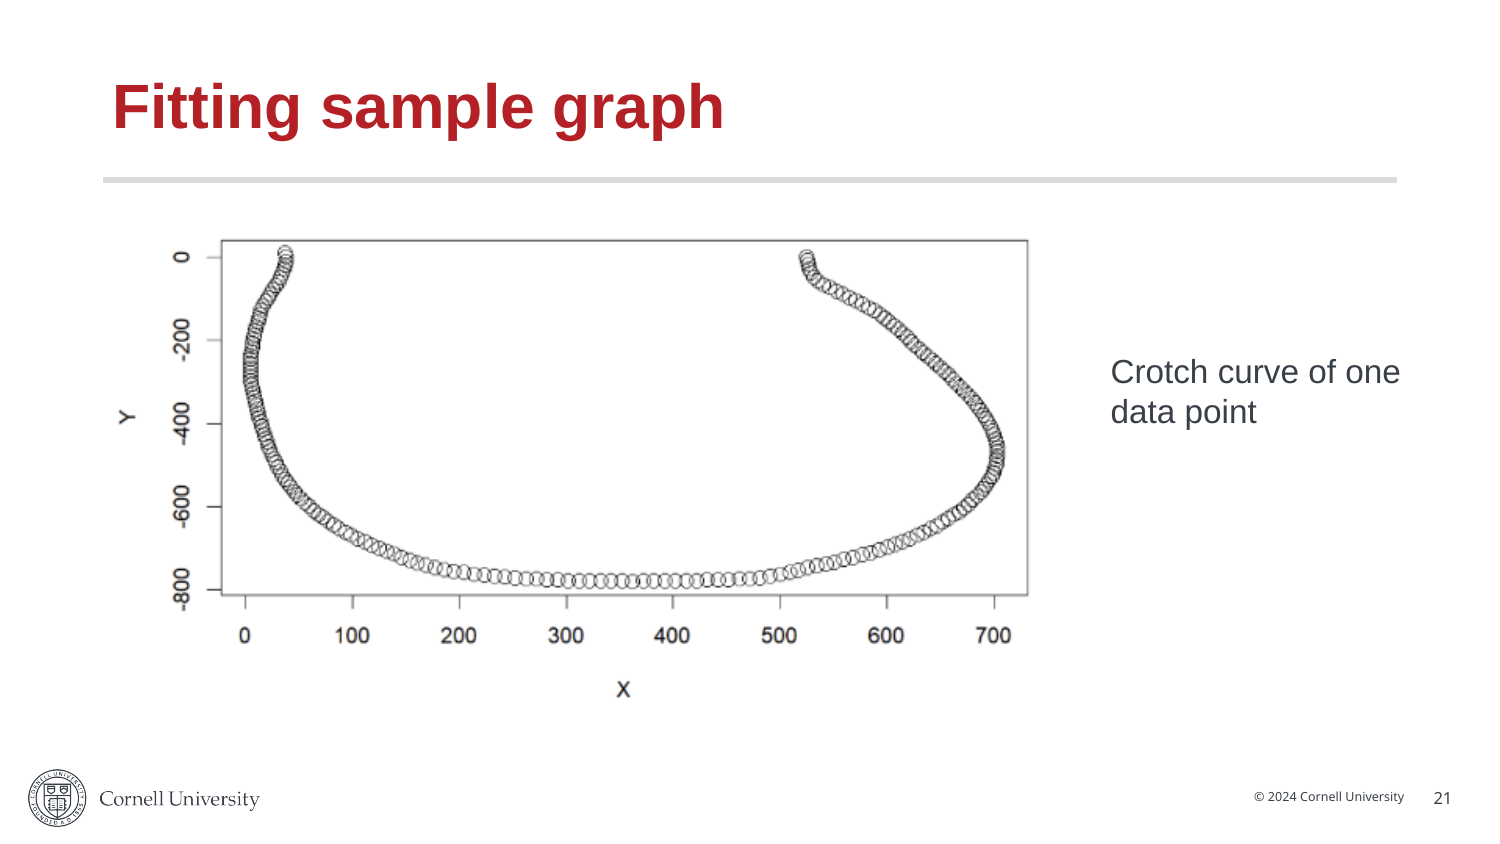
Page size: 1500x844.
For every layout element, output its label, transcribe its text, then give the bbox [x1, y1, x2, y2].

picture [100, 209, 1105, 713]
title Fitting sample graph [101, 57, 1072, 159]
text_box Crotch curve of one data point [1110, 334, 1433, 461]
picture [28, 769, 260, 827]
